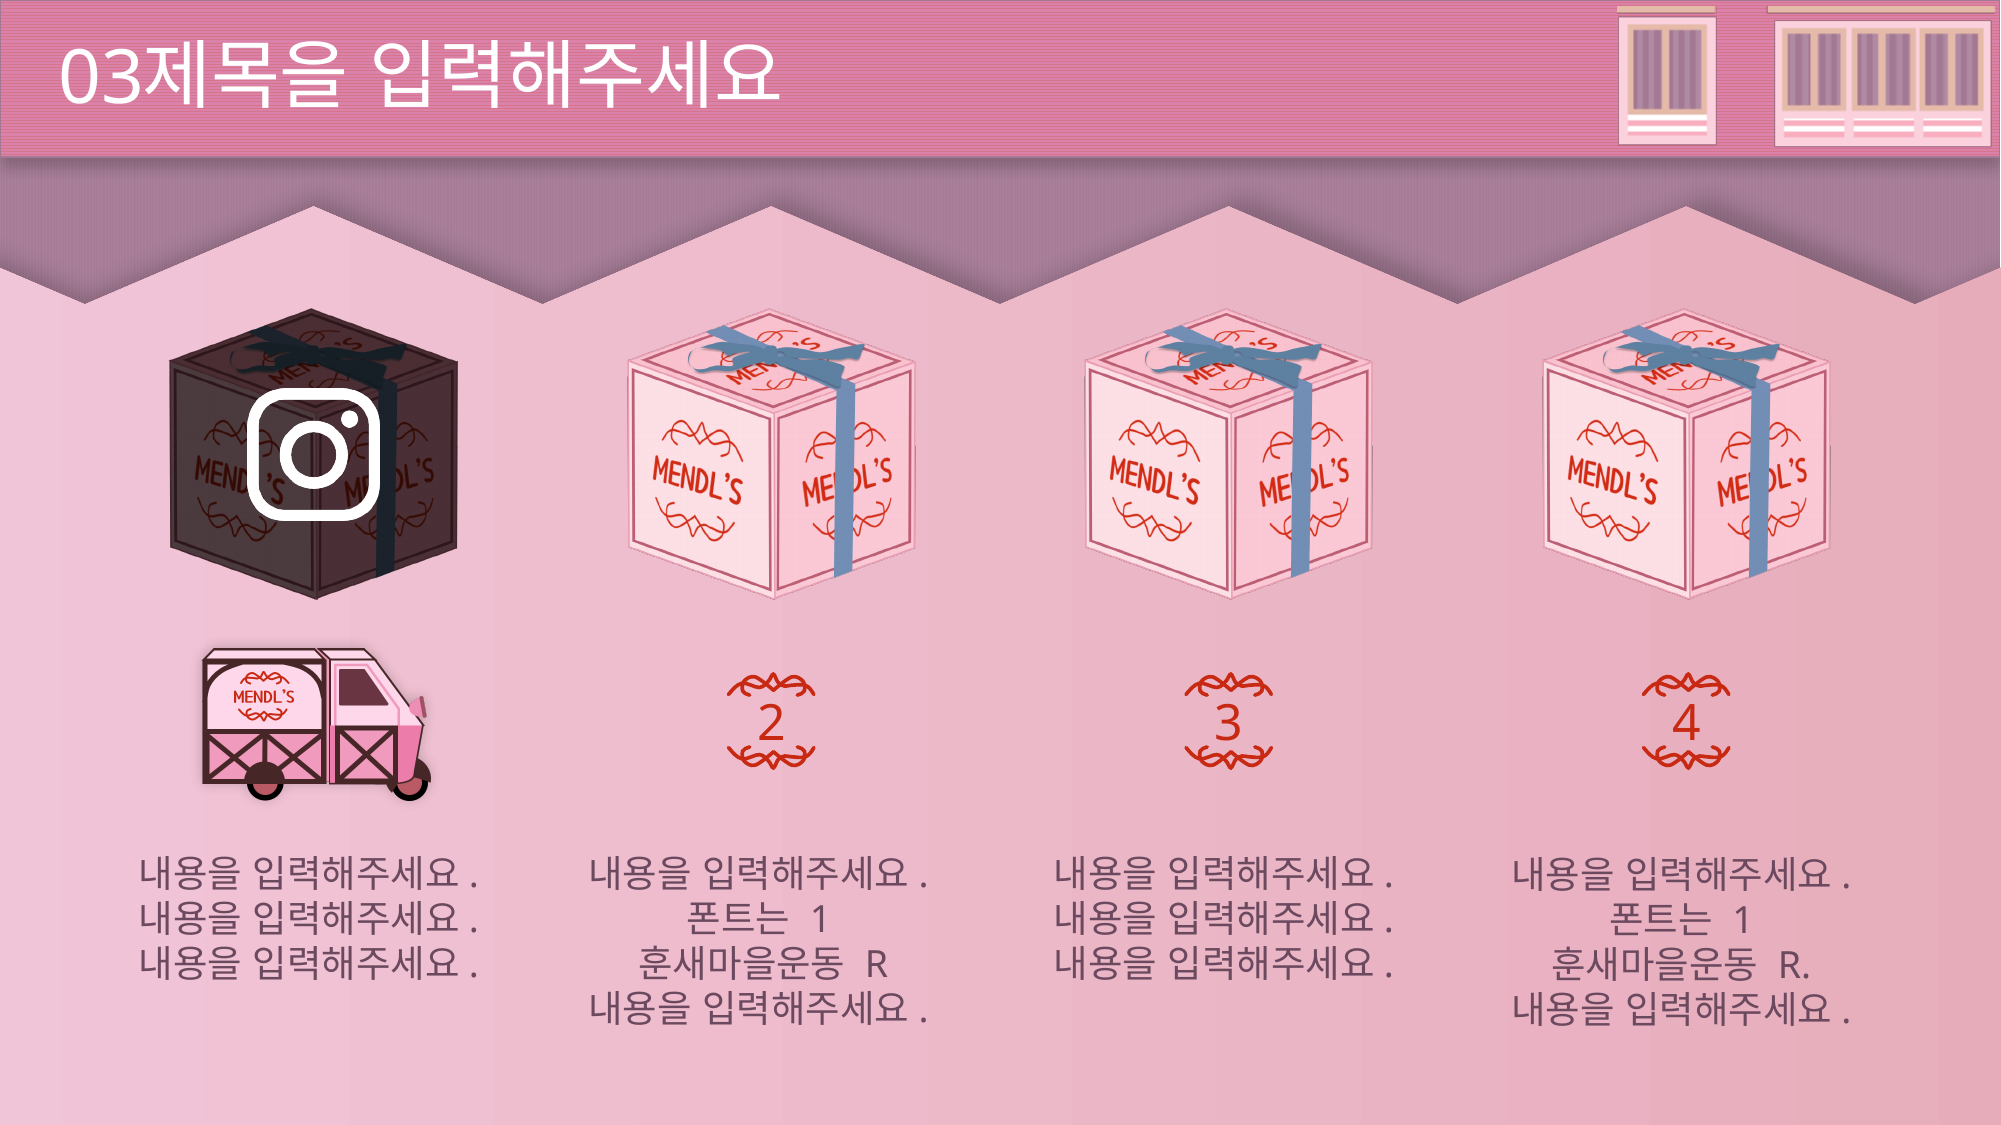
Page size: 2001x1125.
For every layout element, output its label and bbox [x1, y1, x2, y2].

text_box [120, 308, 508, 995]
text_box [0, 0, 2000, 158]
picture [201, 648, 431, 801]
picture [247, 388, 380, 521]
text_box [1643, 674, 1729, 768]
text_box [728, 674, 814, 768]
text_box [570, 308, 957, 995]
text_box [1035, 308, 1423, 995]
text_box [1492, 308, 1880, 995]
text_box [0, 205, 2000, 1125]
text_box [1186, 674, 1272, 768]
